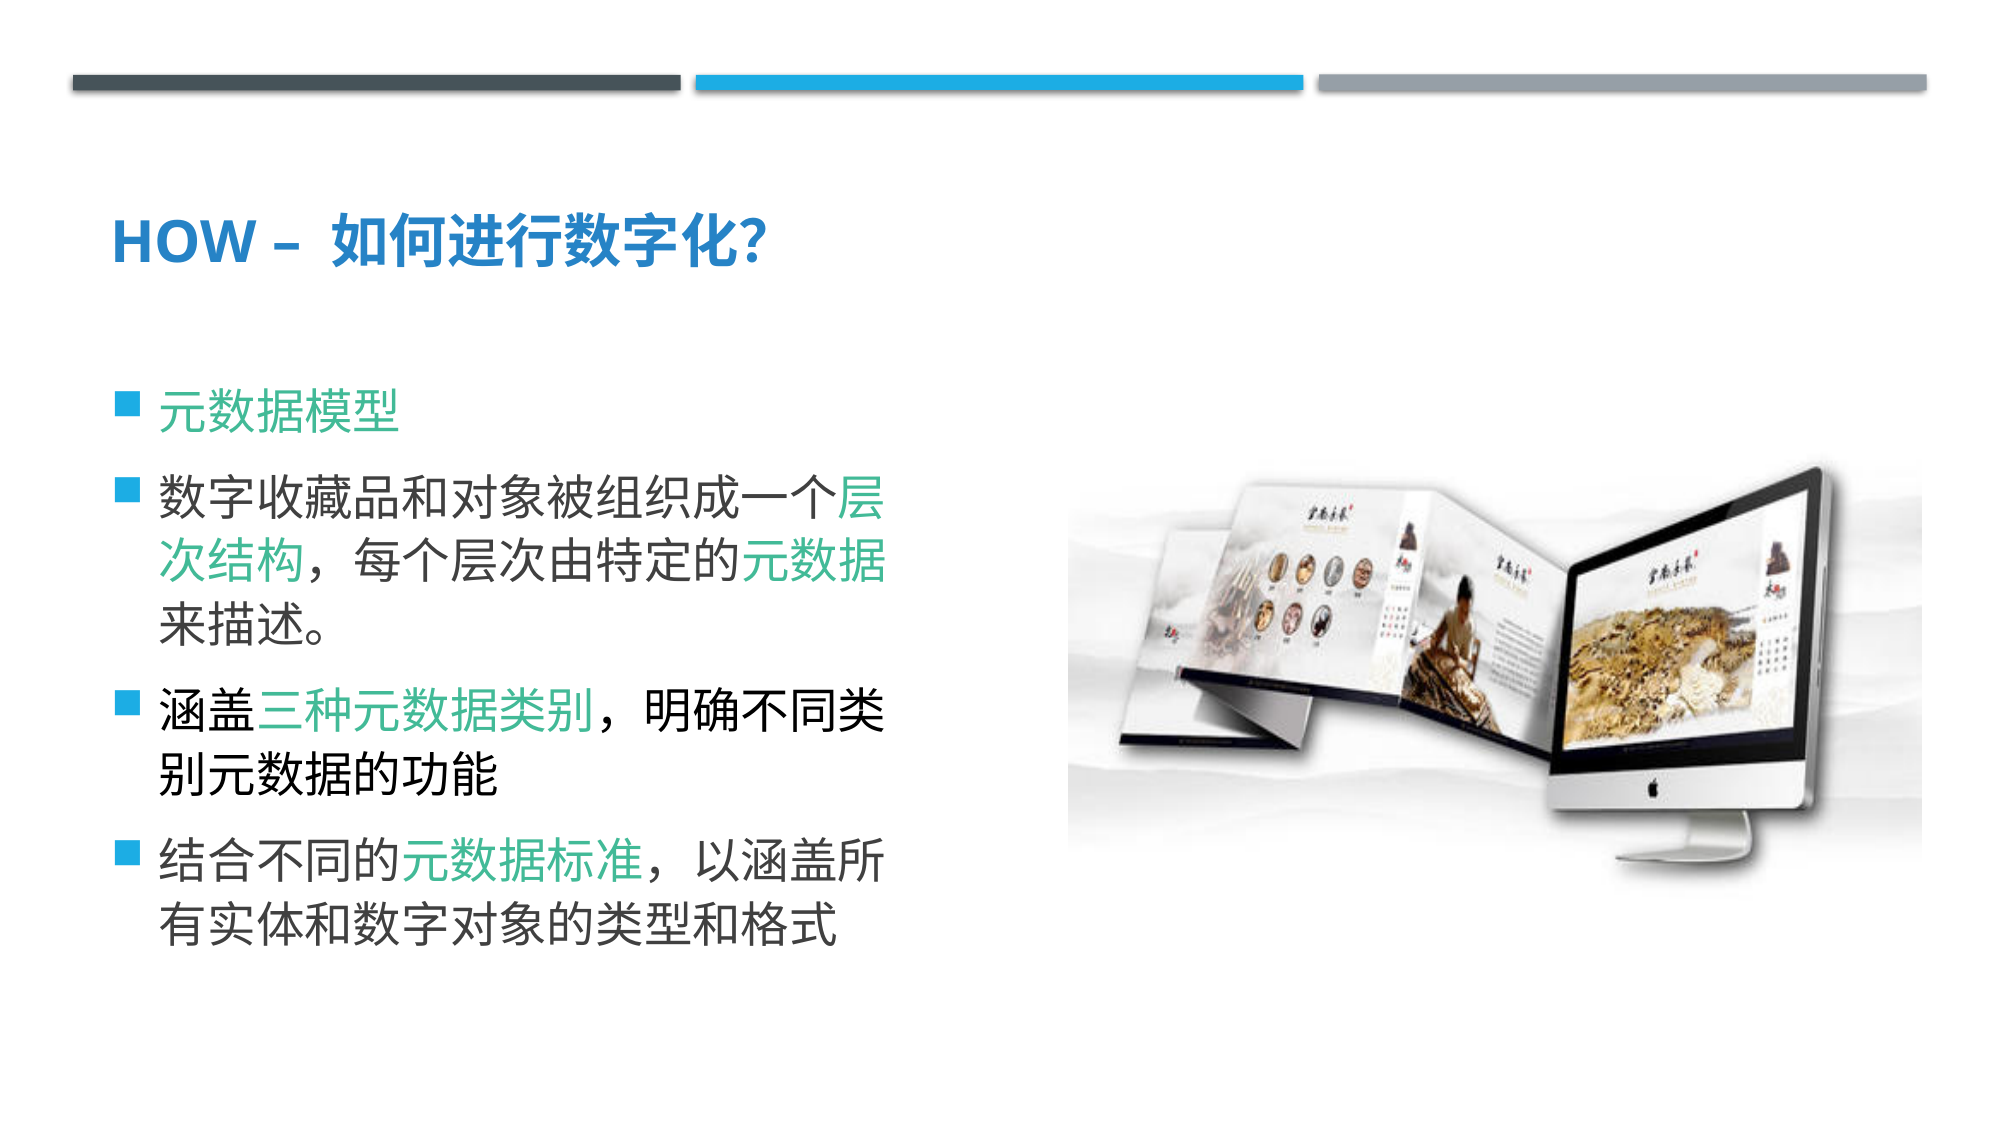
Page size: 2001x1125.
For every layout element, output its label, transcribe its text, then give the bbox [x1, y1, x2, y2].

title HOW – 如何进行数字化？ [95, 119, 1905, 282]
picture [1068, 347, 1922, 980]
list 元数据模型 数字收藏品和对象被组织成一个层次结构，每个层次由特定的元数据来描述。 涵盖三种元数据类别，明确不同类别元数据的功能 结合不同的元数据标准，以涵盖所有实体和数字对象的类型和格式 [95, 365, 948, 962]
